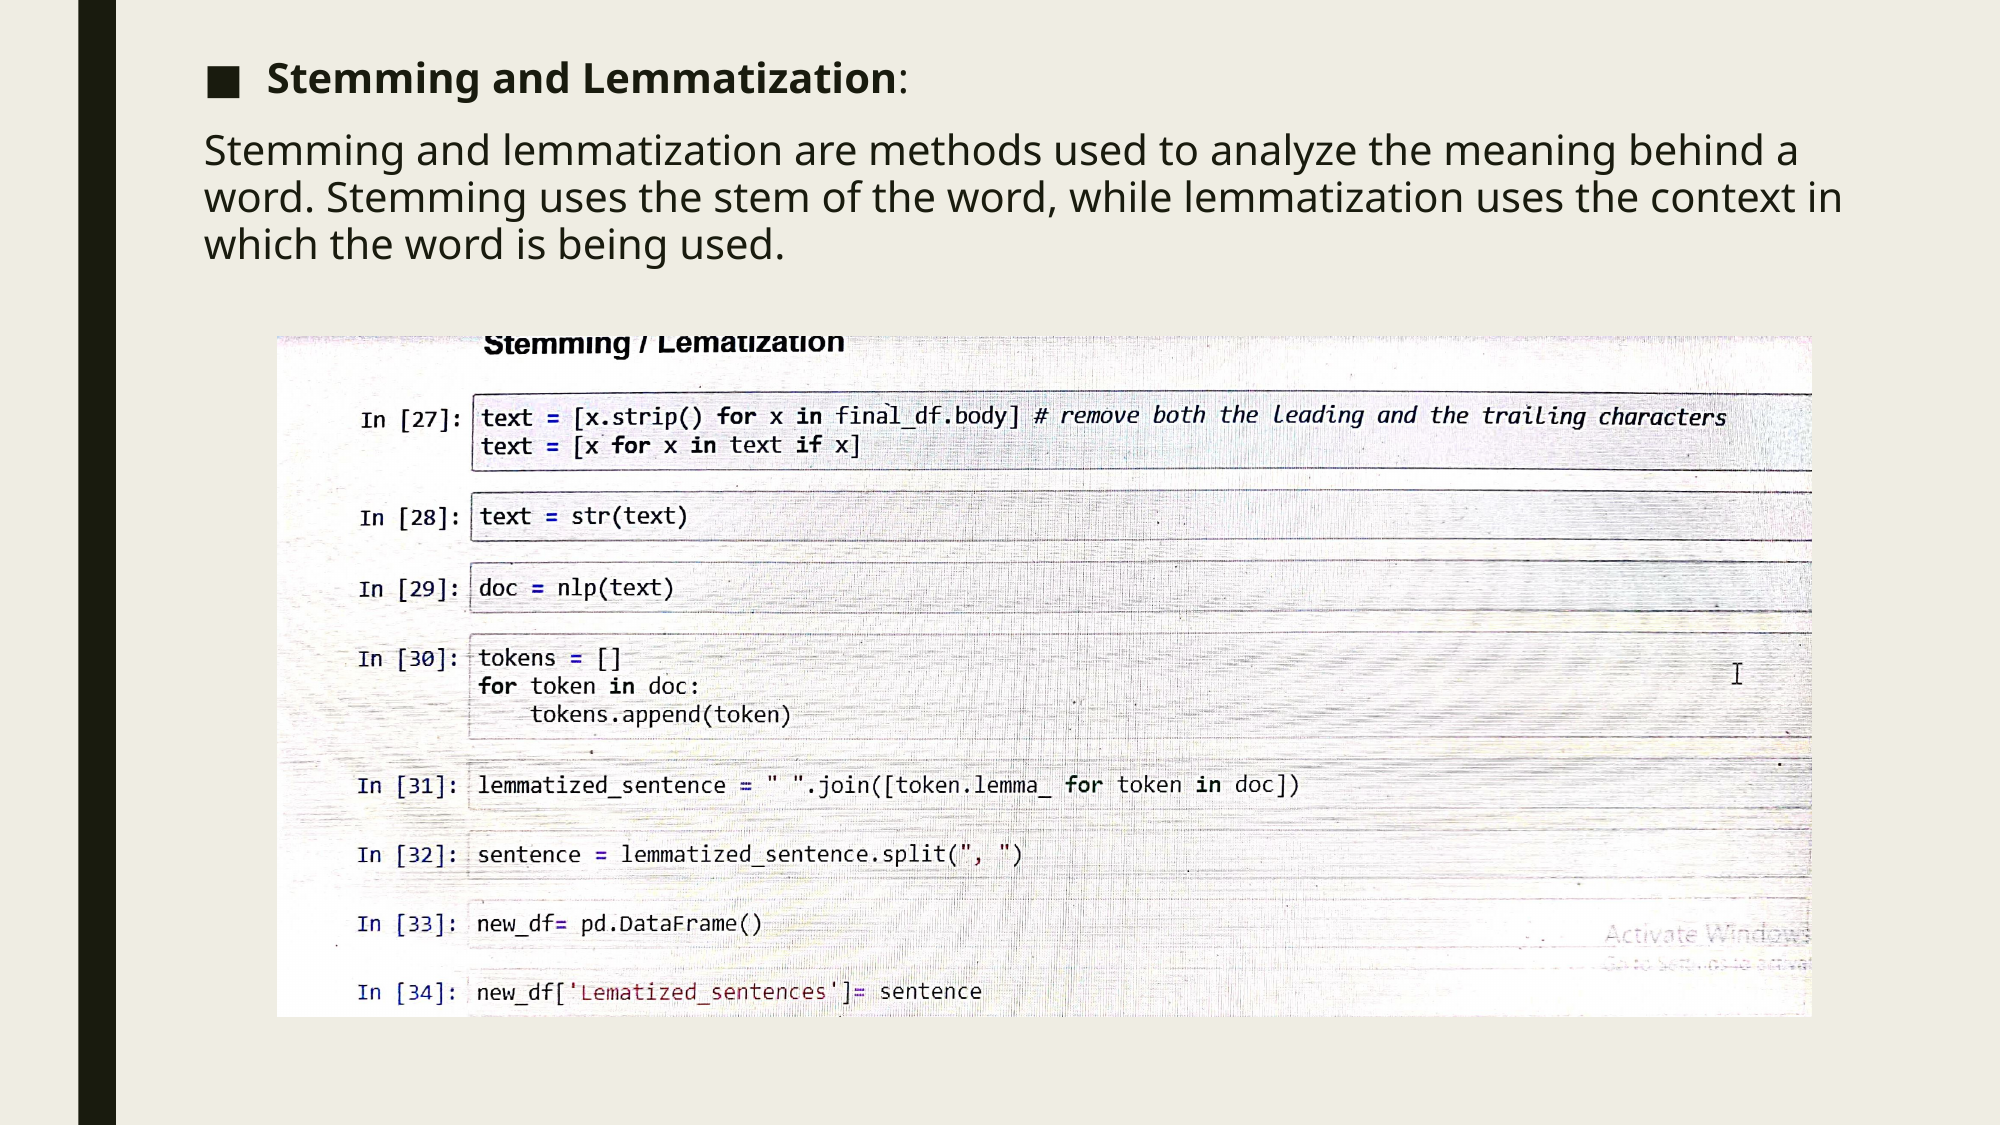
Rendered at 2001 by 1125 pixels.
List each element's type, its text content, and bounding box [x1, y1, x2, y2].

list Stemming and Lemmatization: Stemming and lemmatization are methods used to analyze the meaning behind a word. Stemming uses the stem of the word, while lemmatization uses the context in which the word is being used. [188, 48, 1900, 1077]
picture [277, 336, 1812, 1017]
